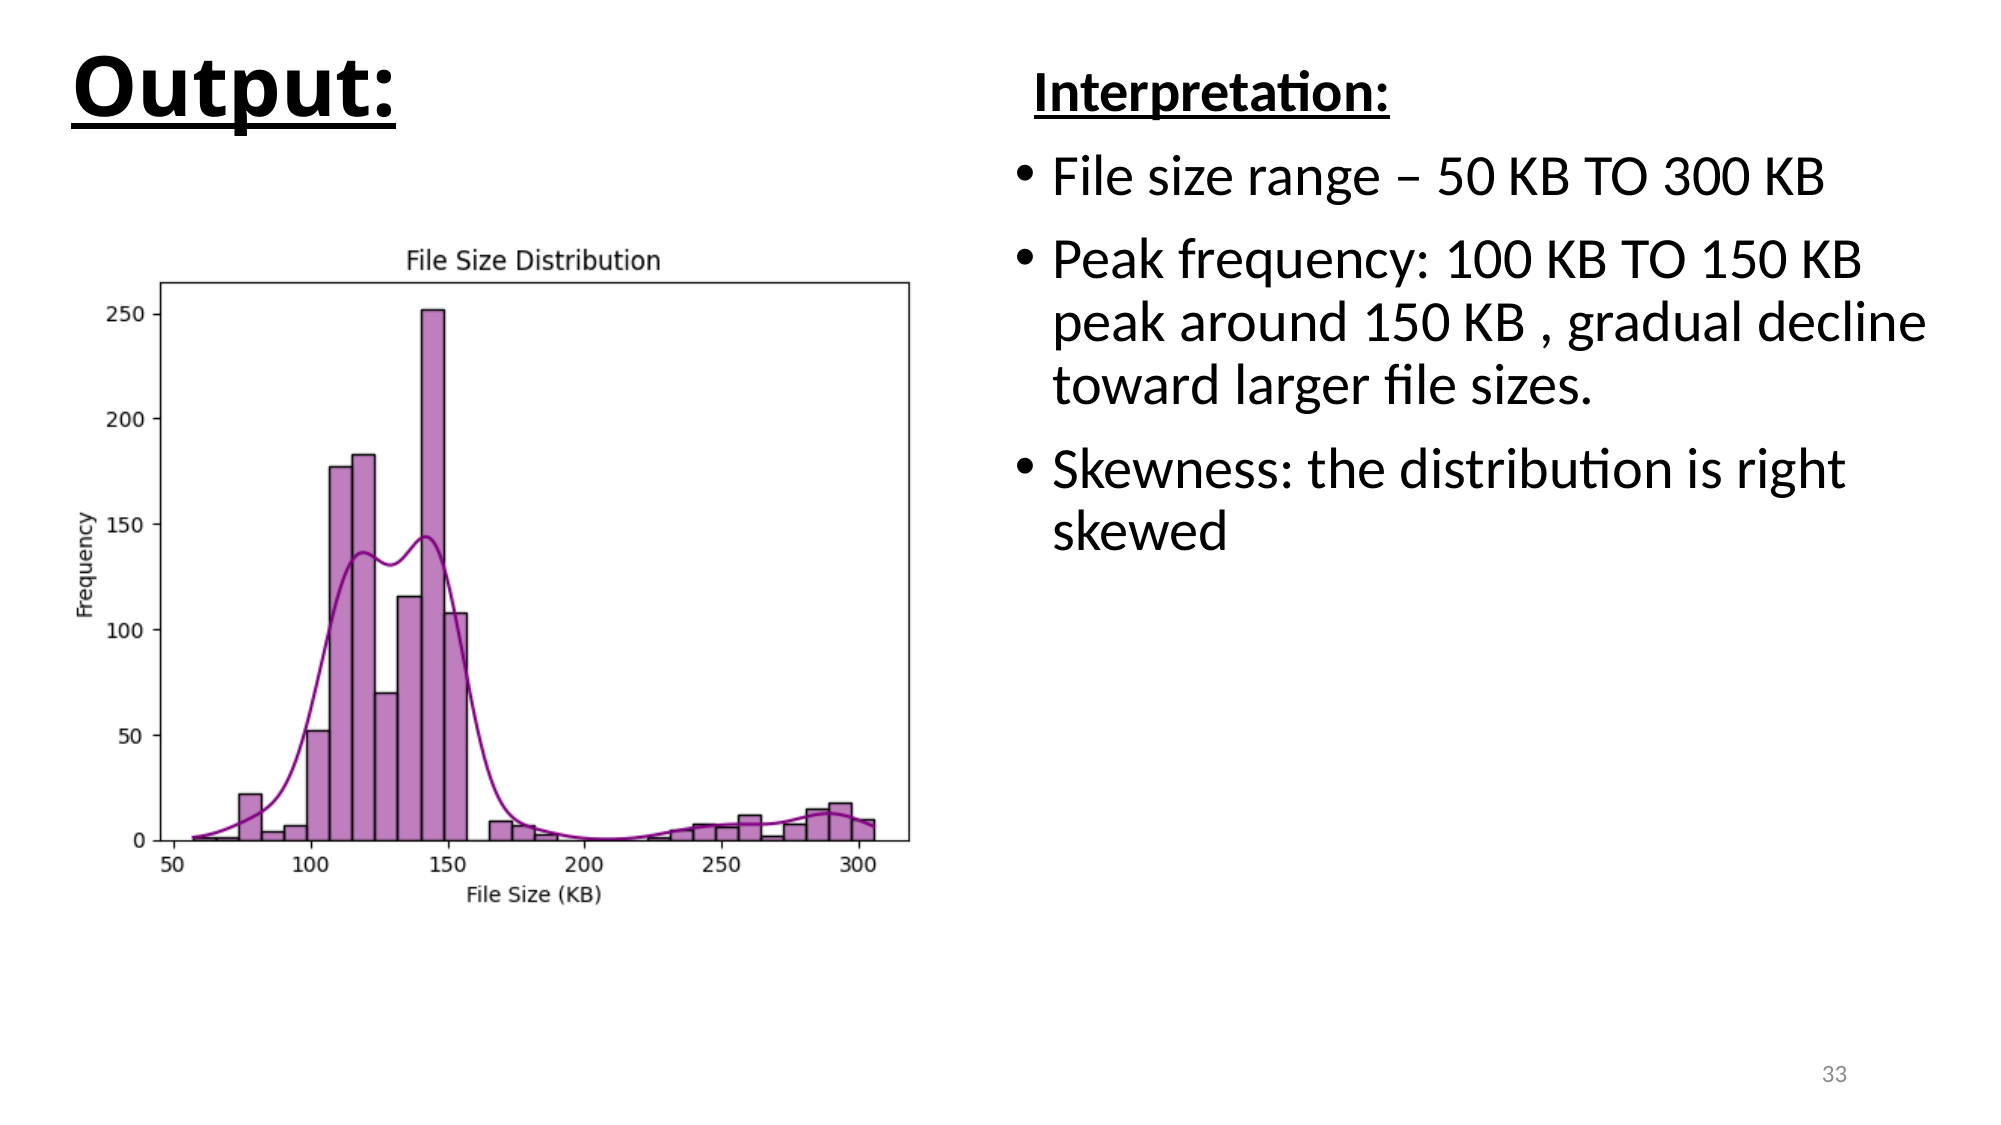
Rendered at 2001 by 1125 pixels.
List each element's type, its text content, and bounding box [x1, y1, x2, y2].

slide_number 33 [1412, 1042, 1863, 1103]
list Interpretation: File size range – 50 KB TO 300 KB Peak frequency: 100 KB TO 150 KB peak around 150 KB , gradual decline toward larger file sizes. Skewness: the distribution is right skewed [999, 53, 1944, 861]
picture [56, 228, 969, 941]
title Output: [56, 31, 445, 147]
